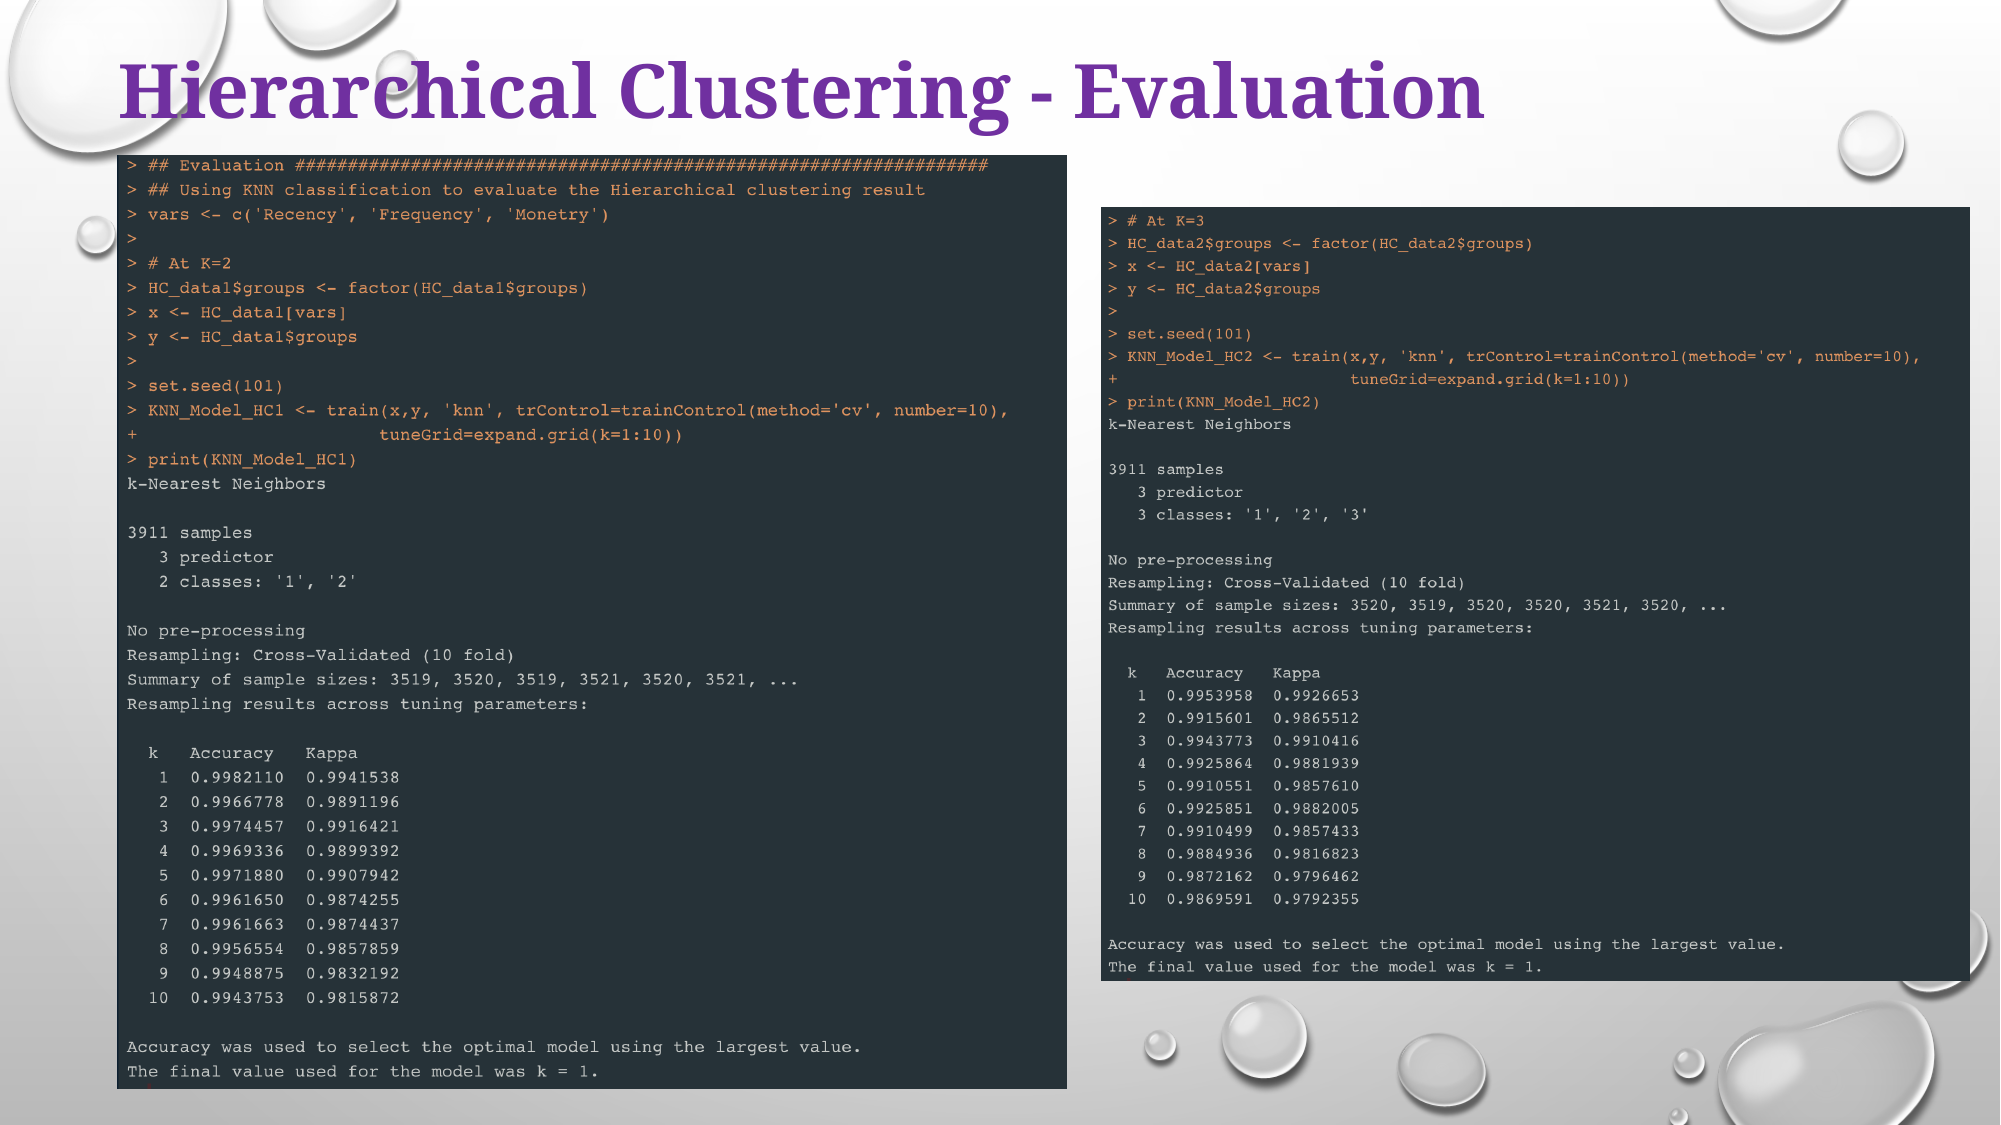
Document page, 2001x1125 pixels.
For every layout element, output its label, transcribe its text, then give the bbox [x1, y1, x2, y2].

text_box Hierarchical Clustering - Evaluation [84, 35, 1536, 141]
picture [0, 0, 2000, 1125]
